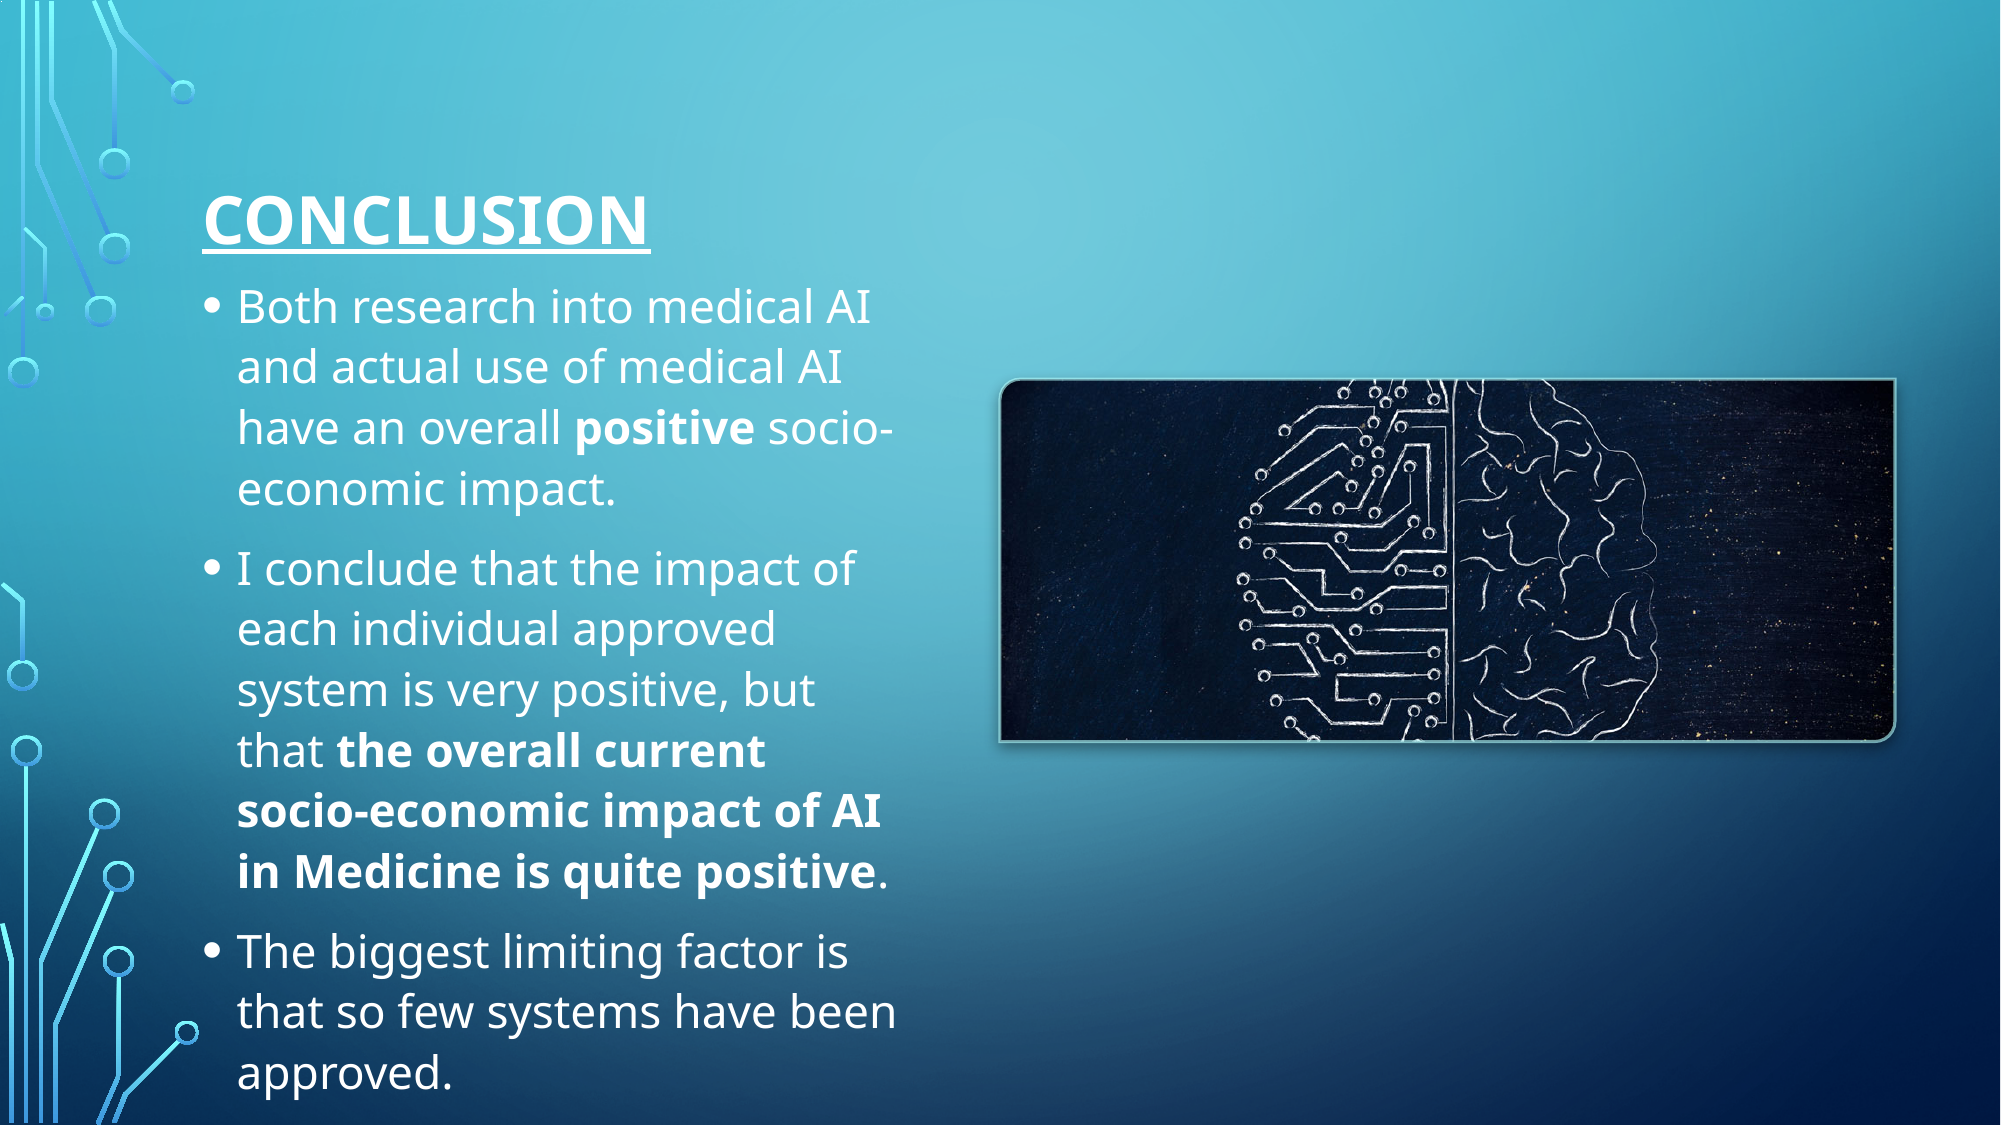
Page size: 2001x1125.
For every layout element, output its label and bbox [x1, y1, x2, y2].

picture [201, 0, 2000, 1125]
text_box [0, 0, 201, 1125]
